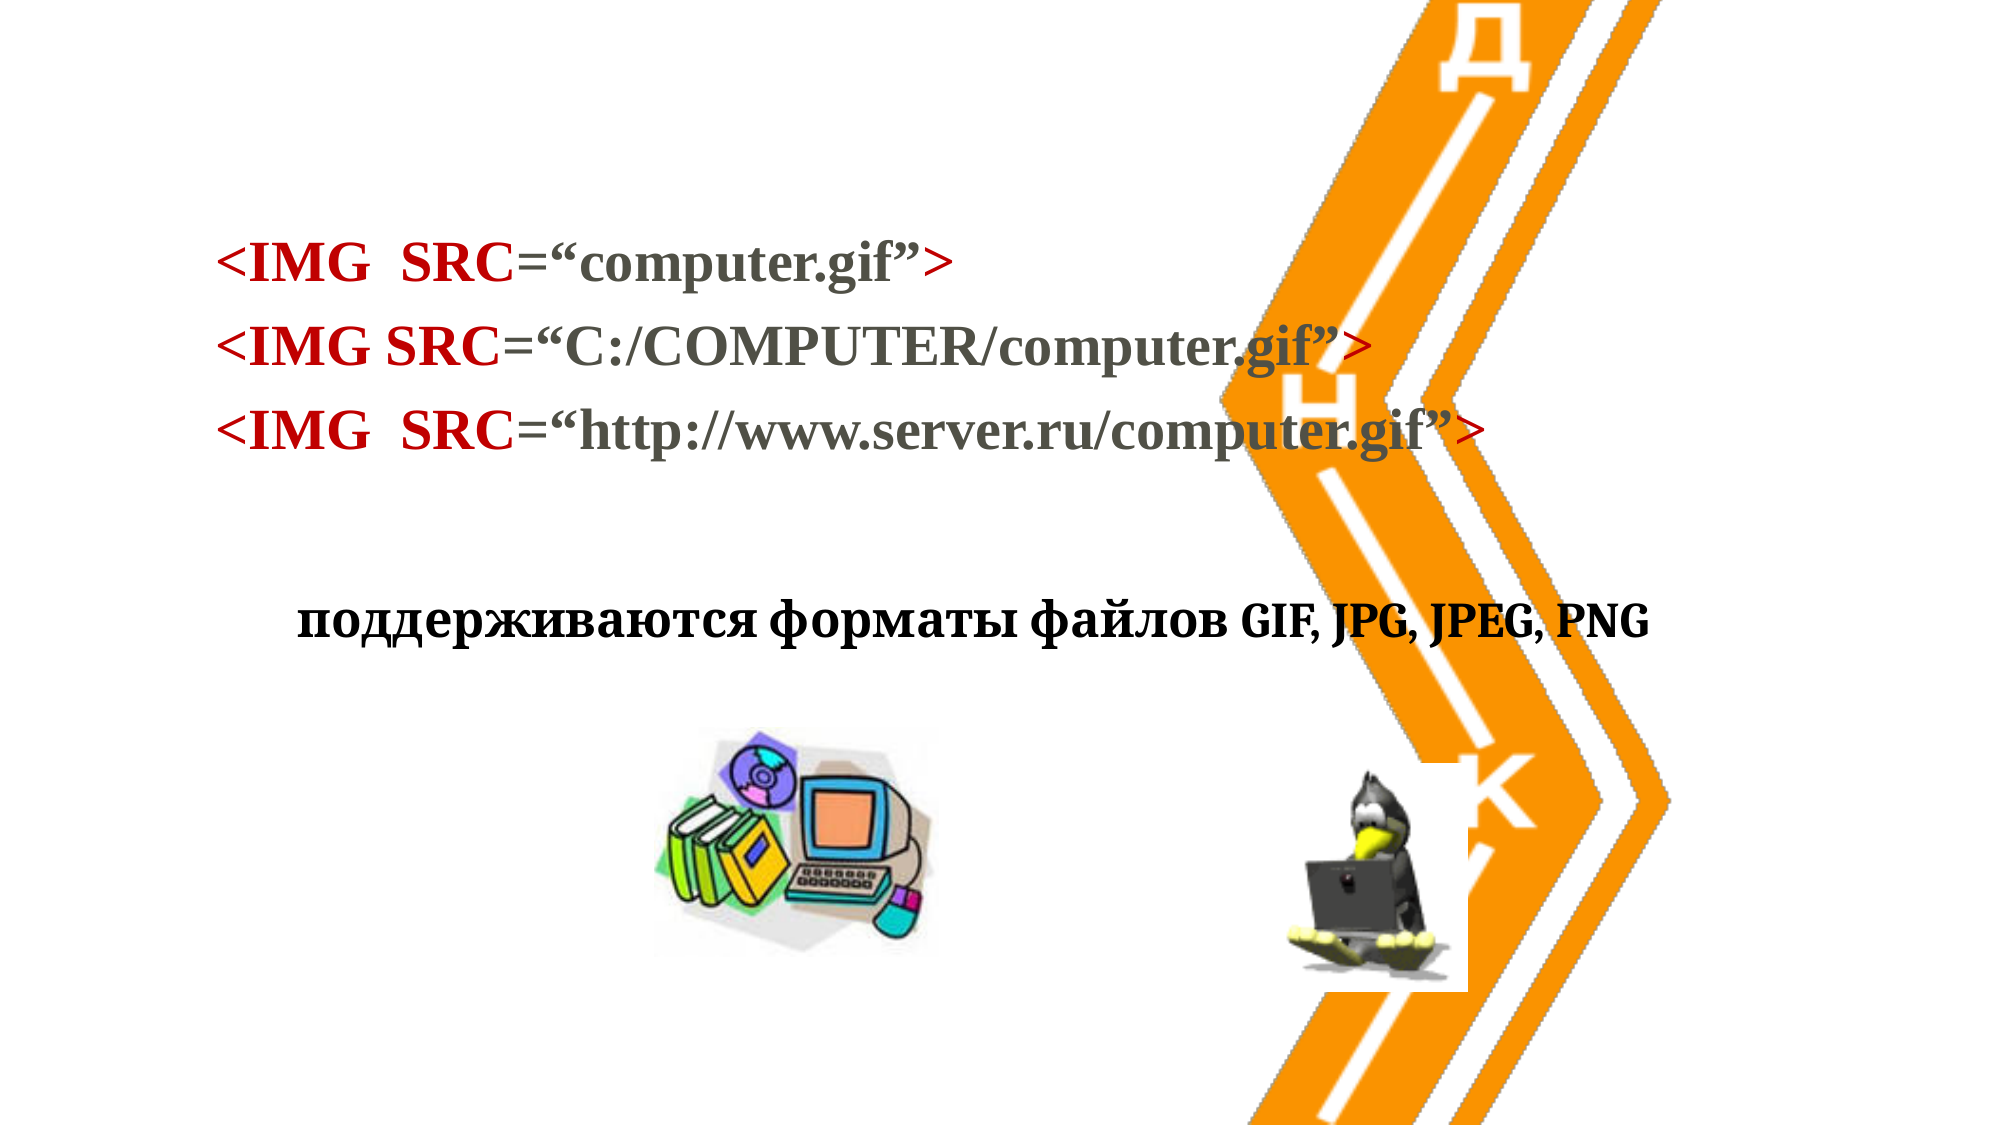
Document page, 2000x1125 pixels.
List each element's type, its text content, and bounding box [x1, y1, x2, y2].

list <IMG SRC=“computer.gif”> <IMG SRC=“C:/COMPUTER/computer.gif”> <IMG SRC=“http://www.server.ru/computer.gif”> [200, 133, 1732, 579]
list <IMG SRC=“computer.gif”> <IMG SRC=“C:/COMPUTER/computer.gif”> <IMG SRC=“http://www.server.ru/computer.gif”> [200, 655, 1732, 921]
text_box поддерживаются форматы файлов GIF, JPG, JPEG, PNG [199, 579, 1747, 655]
picture [0, 0, 2000, 1125]
